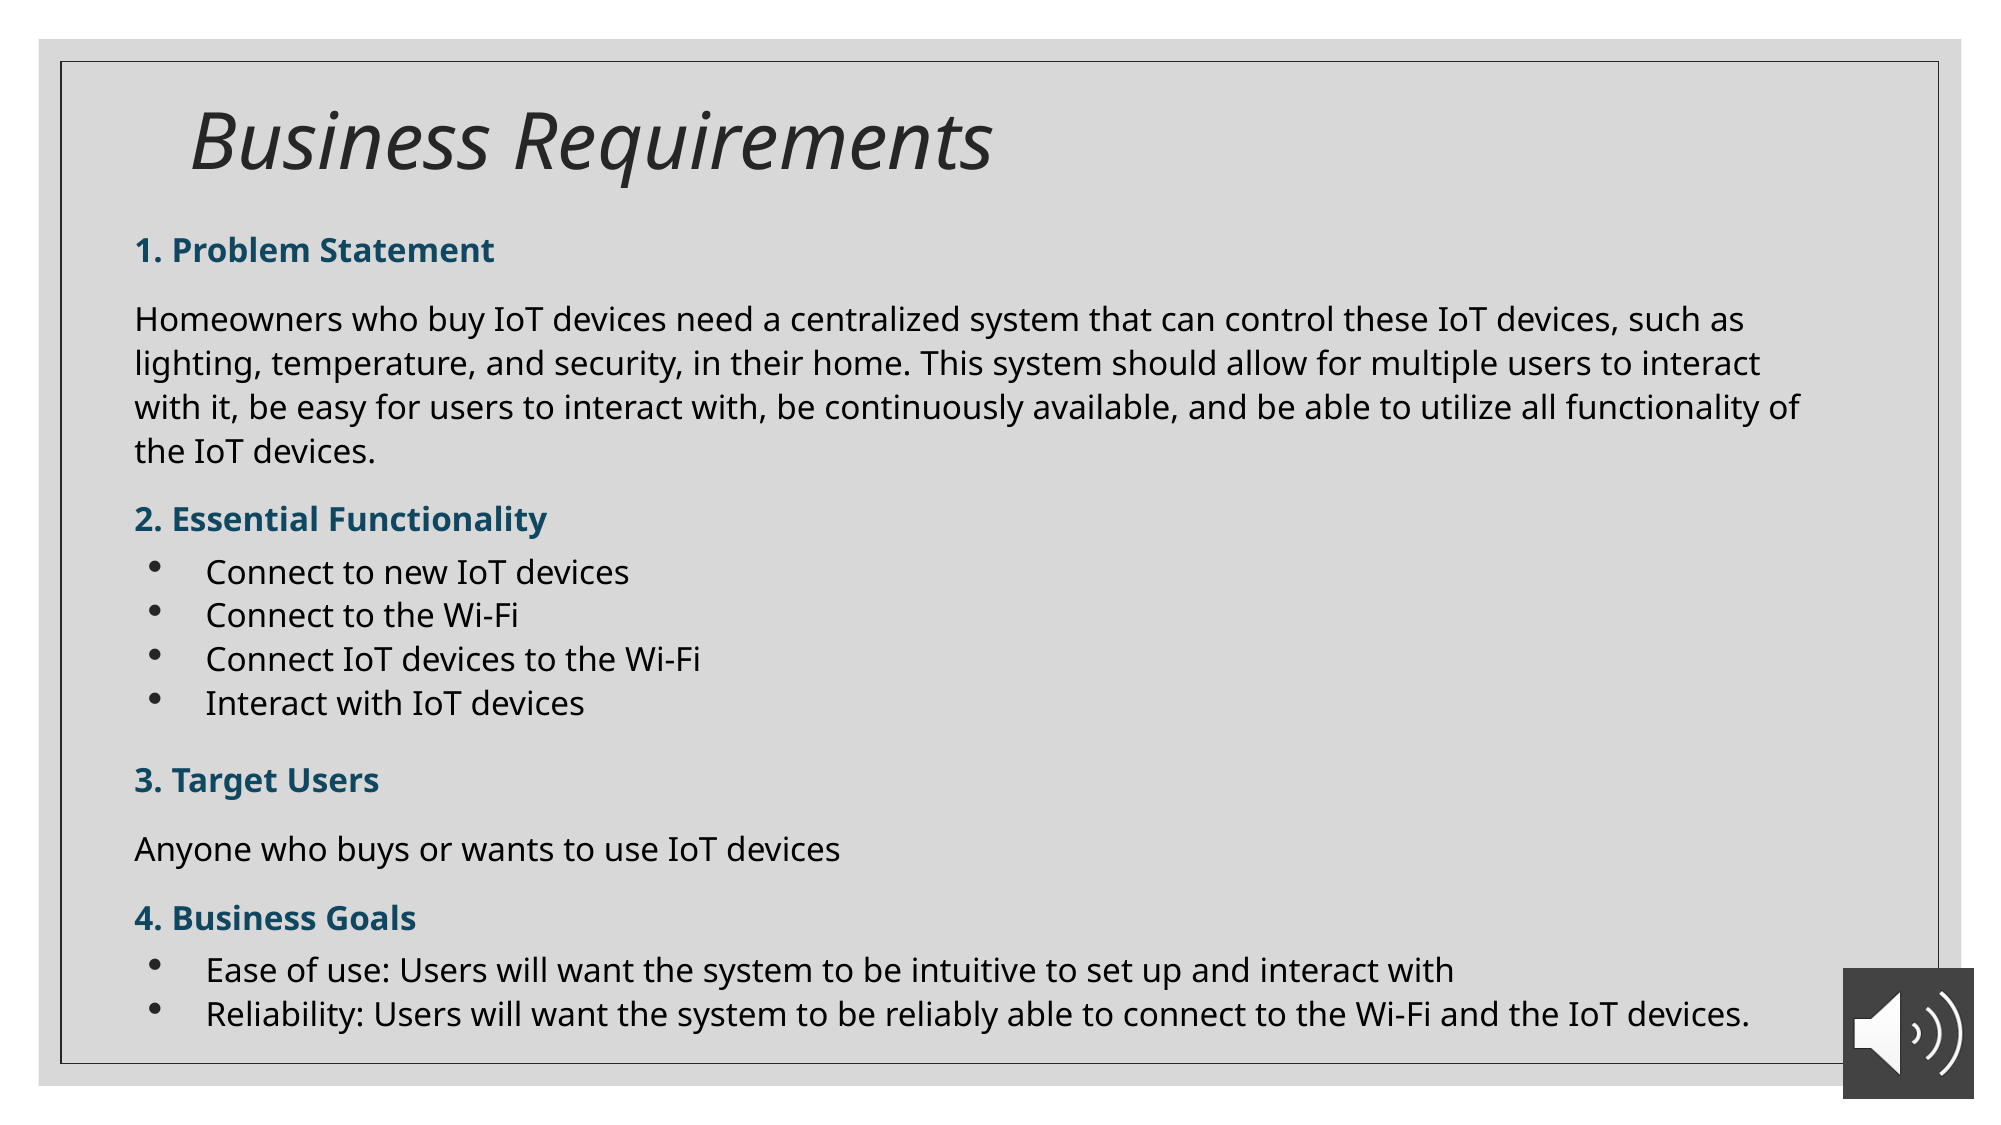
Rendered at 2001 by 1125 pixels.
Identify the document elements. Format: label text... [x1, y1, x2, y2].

picture [1841, 966, 1975, 1100]
list 1. Problem Statement Homeowners who buy IoT devices need a centralized system that can control these IoT devices, such as lighting, temperature, and security, in their home. This system should allow for multiple users to interact with it, be easy for users to interact with, be continuously available, and be able to utilize all functionality of the IoT devices. 2. Essential Functionality Connect to new IoT devices Connect to the Wi-Fi Connect IoT devices to the Wi-Fi Interact with IoT devices 3. Target Users Anyone who buys or wants to use IoT devices 4. Business Goals Ease of use: Users will want the system to be intuitive to set up and interact with Reliability: Users will want the system to be reliably able to connect to the Wi-Fi and the IoT devices. [89, 218, 1825, 1057]
title Business Requirements [174, 68, 1825, 218]
